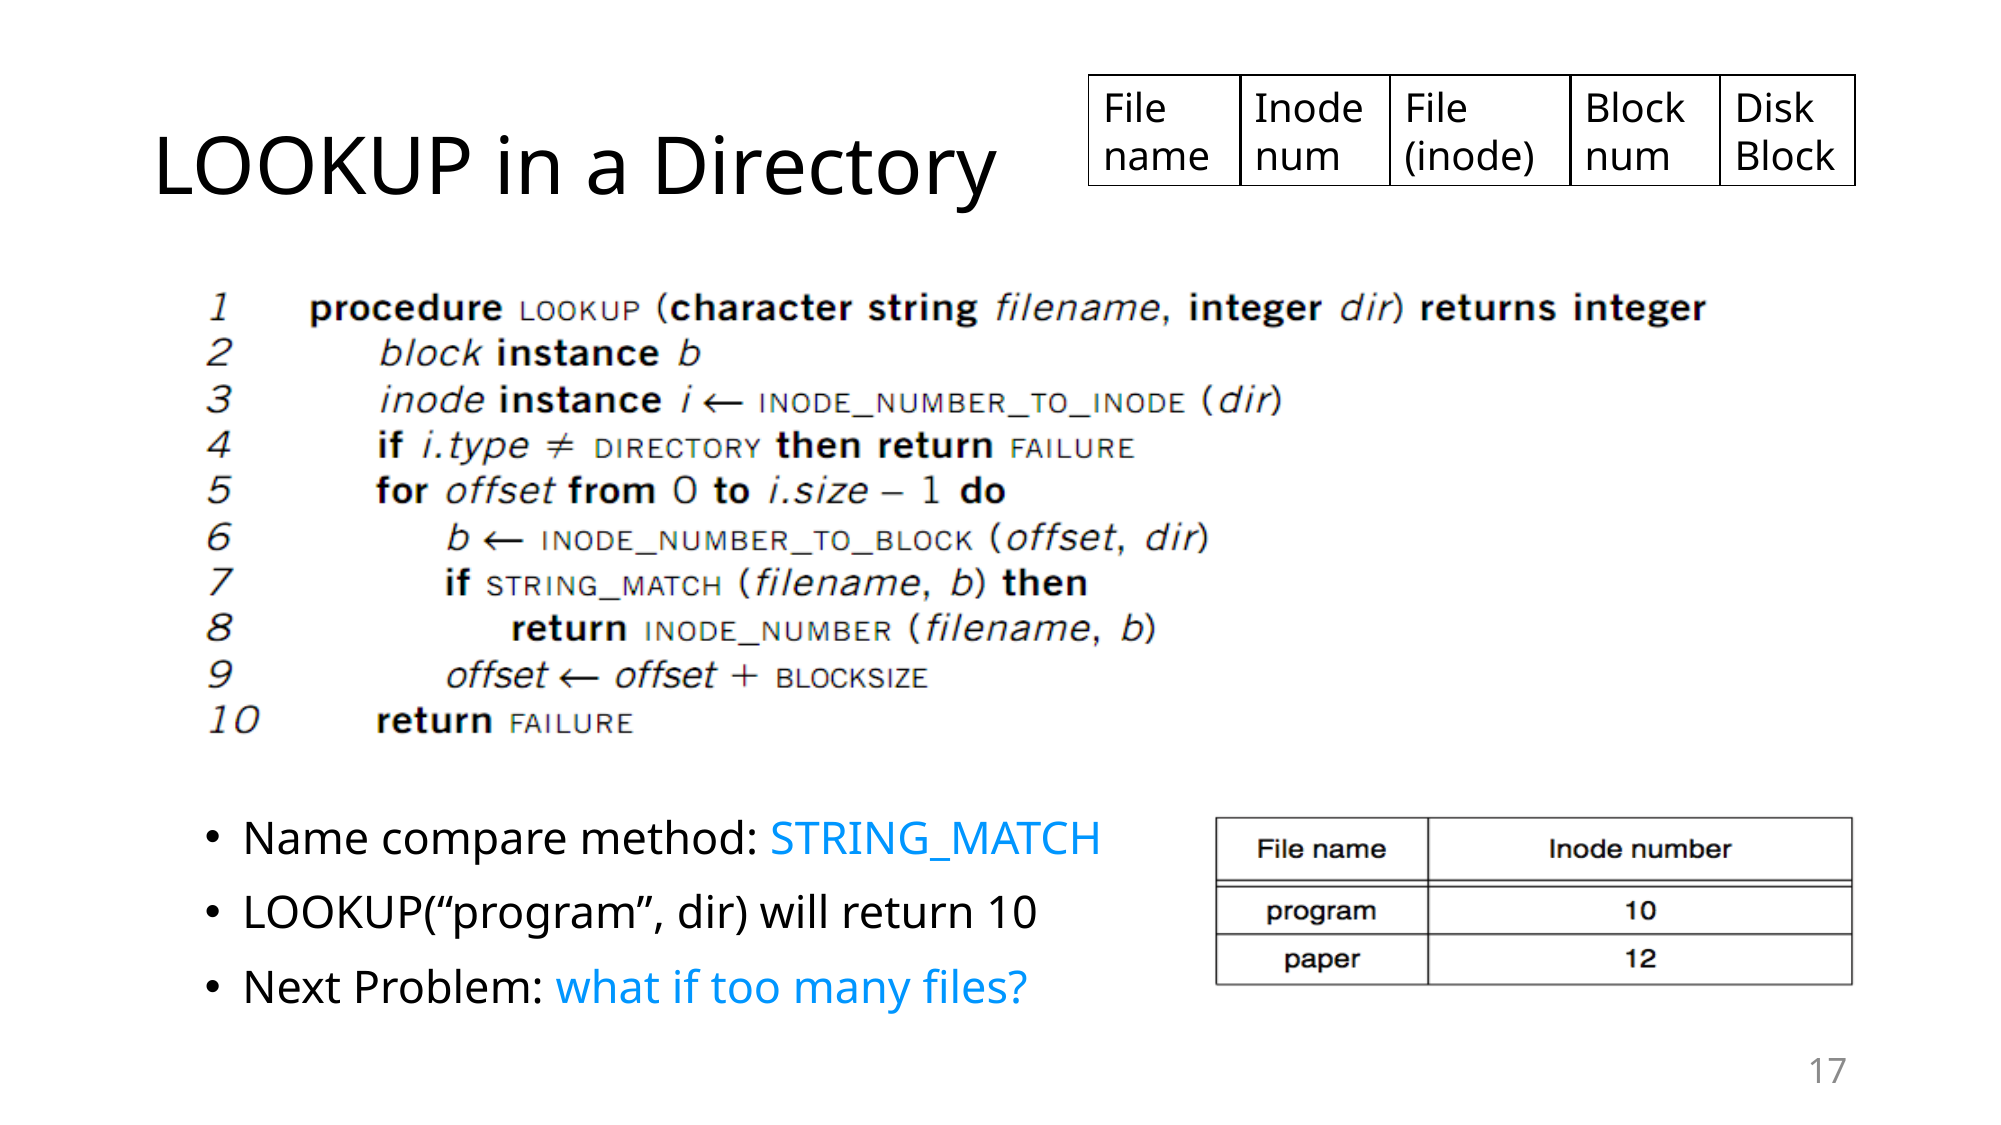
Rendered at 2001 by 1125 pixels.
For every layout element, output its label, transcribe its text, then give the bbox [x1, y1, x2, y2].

text_box File name [1088, 74, 1241, 186]
list Name compare method: STRING_MATCH LOOKUP(“program”, dir) will return 10 Next Problem: what if too many files? [189, 801, 1825, 1073]
picture [1210, 810, 1860, 991]
text_box Inode num [1241, 74, 1390, 186]
text_box Block num [1572, 74, 1719, 186]
title LOOKUP in a Directory [137, 59, 1863, 278]
text_box Disk Block [1719, 74, 1855, 186]
picture [189, 283, 1720, 741]
slide_number 17 [1412, 1042, 1863, 1103]
text_box File (inode) [1390, 74, 1572, 186]
